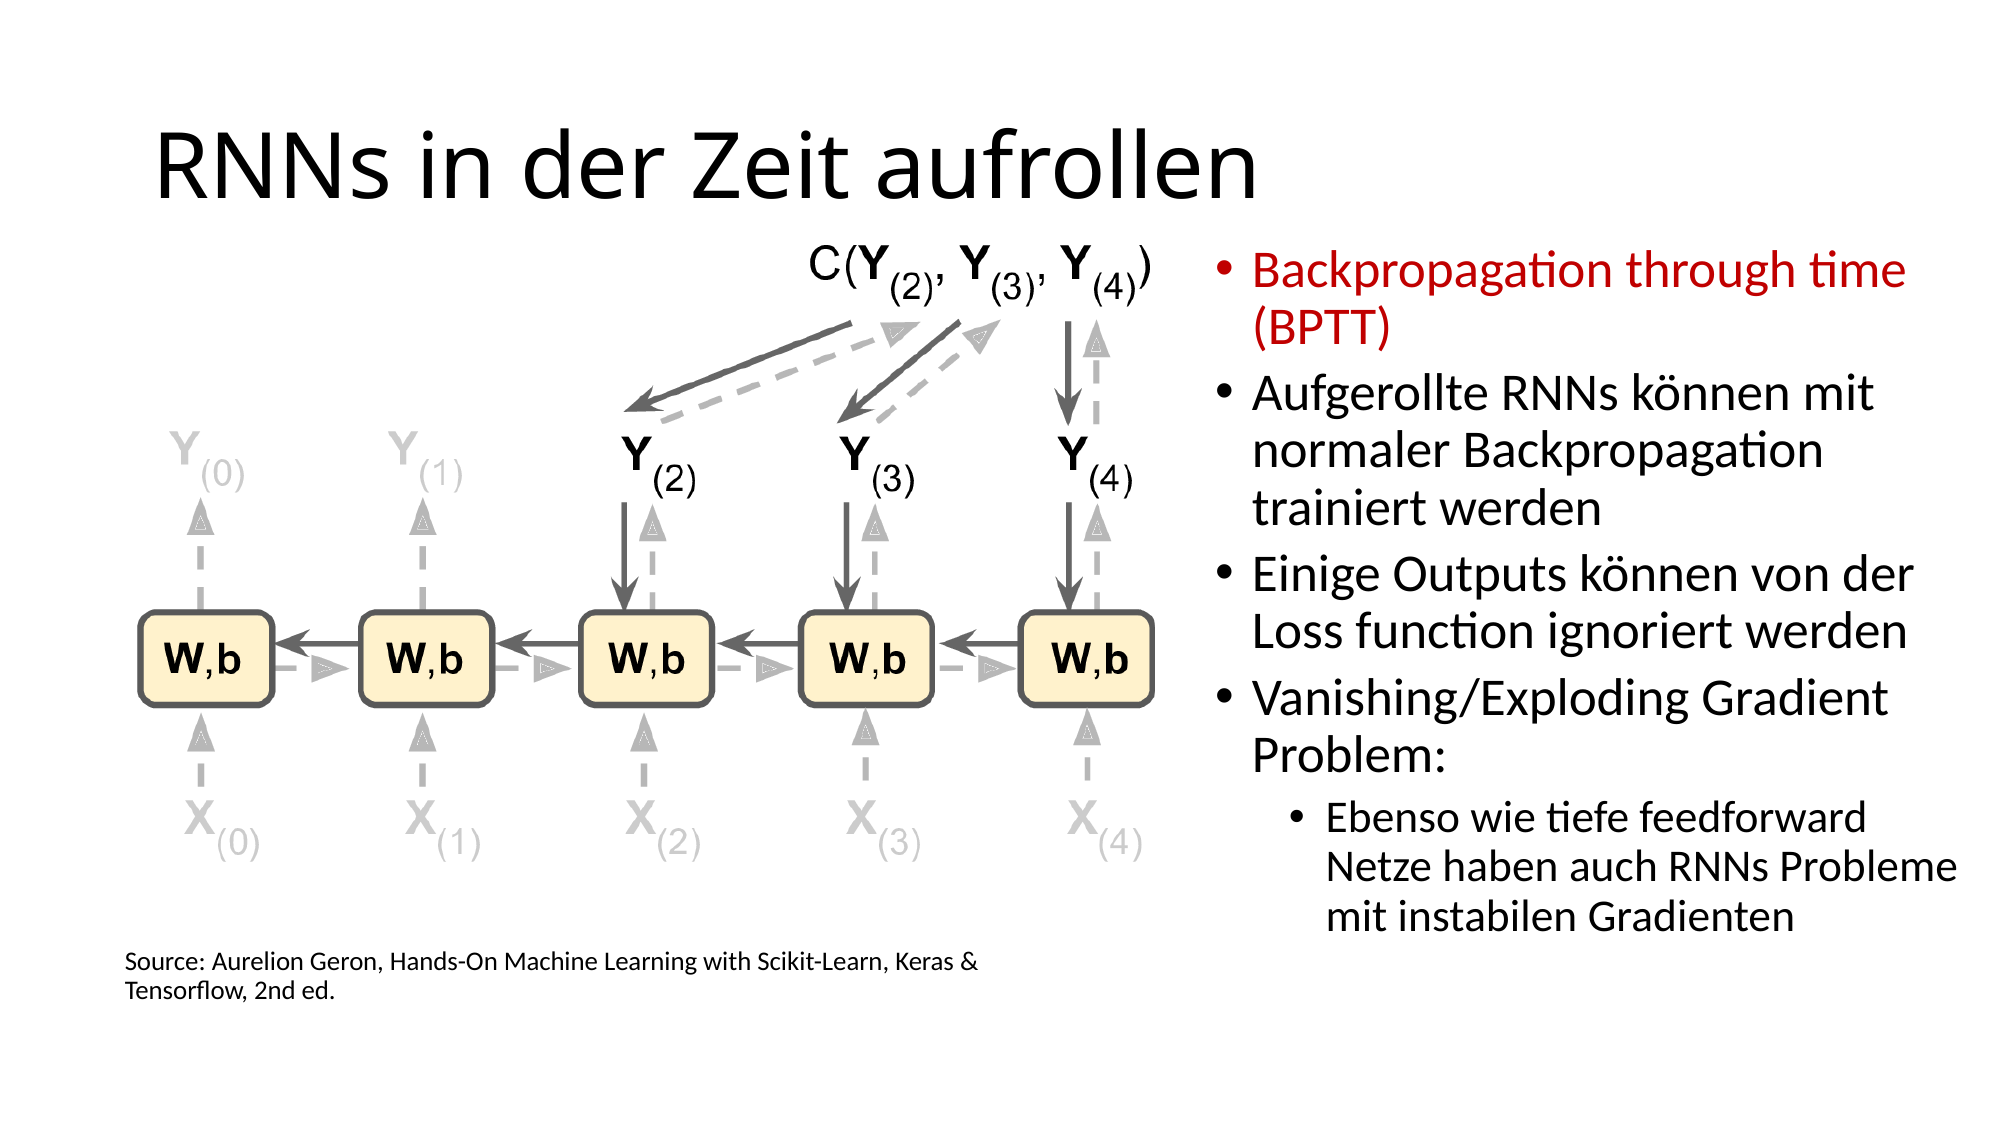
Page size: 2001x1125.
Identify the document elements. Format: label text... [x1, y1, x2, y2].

list Backpropagation through time (BPTT) Aufgerollte RNNs können mit normaler Backpropagation trainiert werden Einige Outputs können von der Loss function ignoriert werden Vanishing/Exploding Gradient Problem: Ebenso wie tiefe feedforward Netze haben auch RNNs Probleme mit instabilen Gradienten [1126, 233, 1988, 991]
title RNNs in der Zeit aufrollen [137, 59, 1863, 245]
text_box Source: Aurelion Geron, Hands-On Machine Learning with Scikit-Learn, Keras & Tensorflow, 2nd ed. [47, 939, 1003, 1013]
picture [137, 245, 1155, 862]
